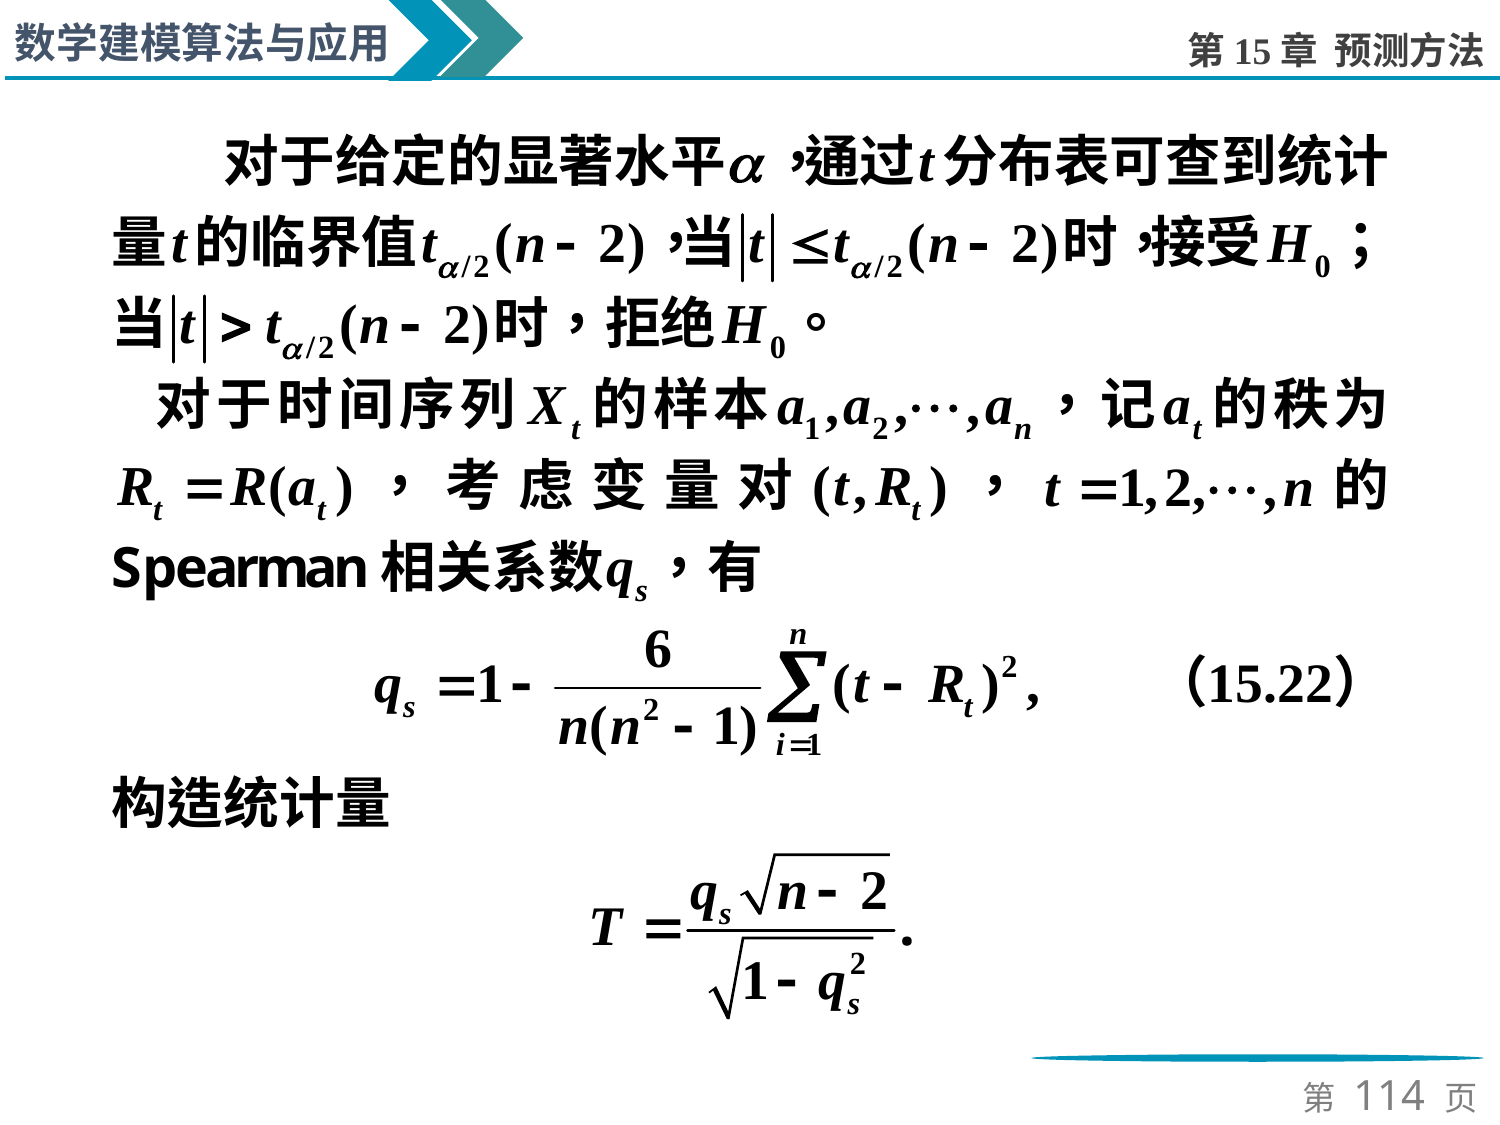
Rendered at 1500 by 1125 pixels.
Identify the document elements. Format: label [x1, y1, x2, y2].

text_box [111, 123, 1388, 1055]
